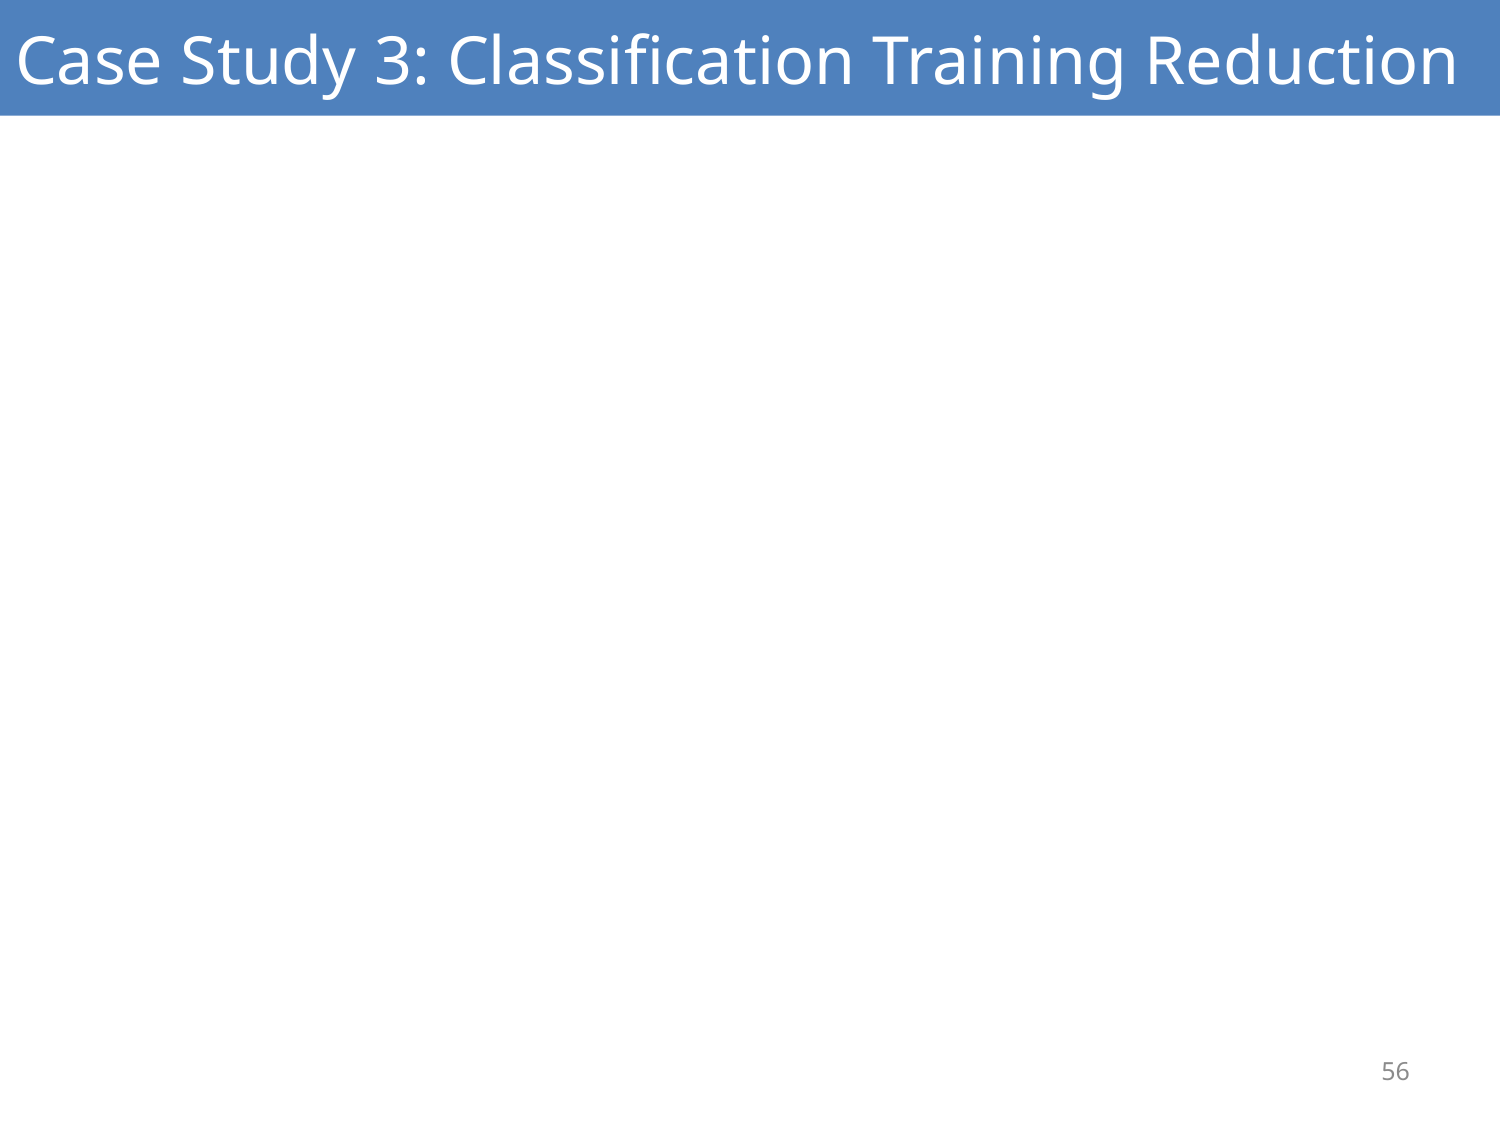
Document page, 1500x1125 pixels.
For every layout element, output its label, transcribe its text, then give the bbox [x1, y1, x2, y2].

slide_number 56 [1074, 1042, 1425, 1103]
title Case Study 3: Classification Training Reduction [0, 0, 1500, 116]
